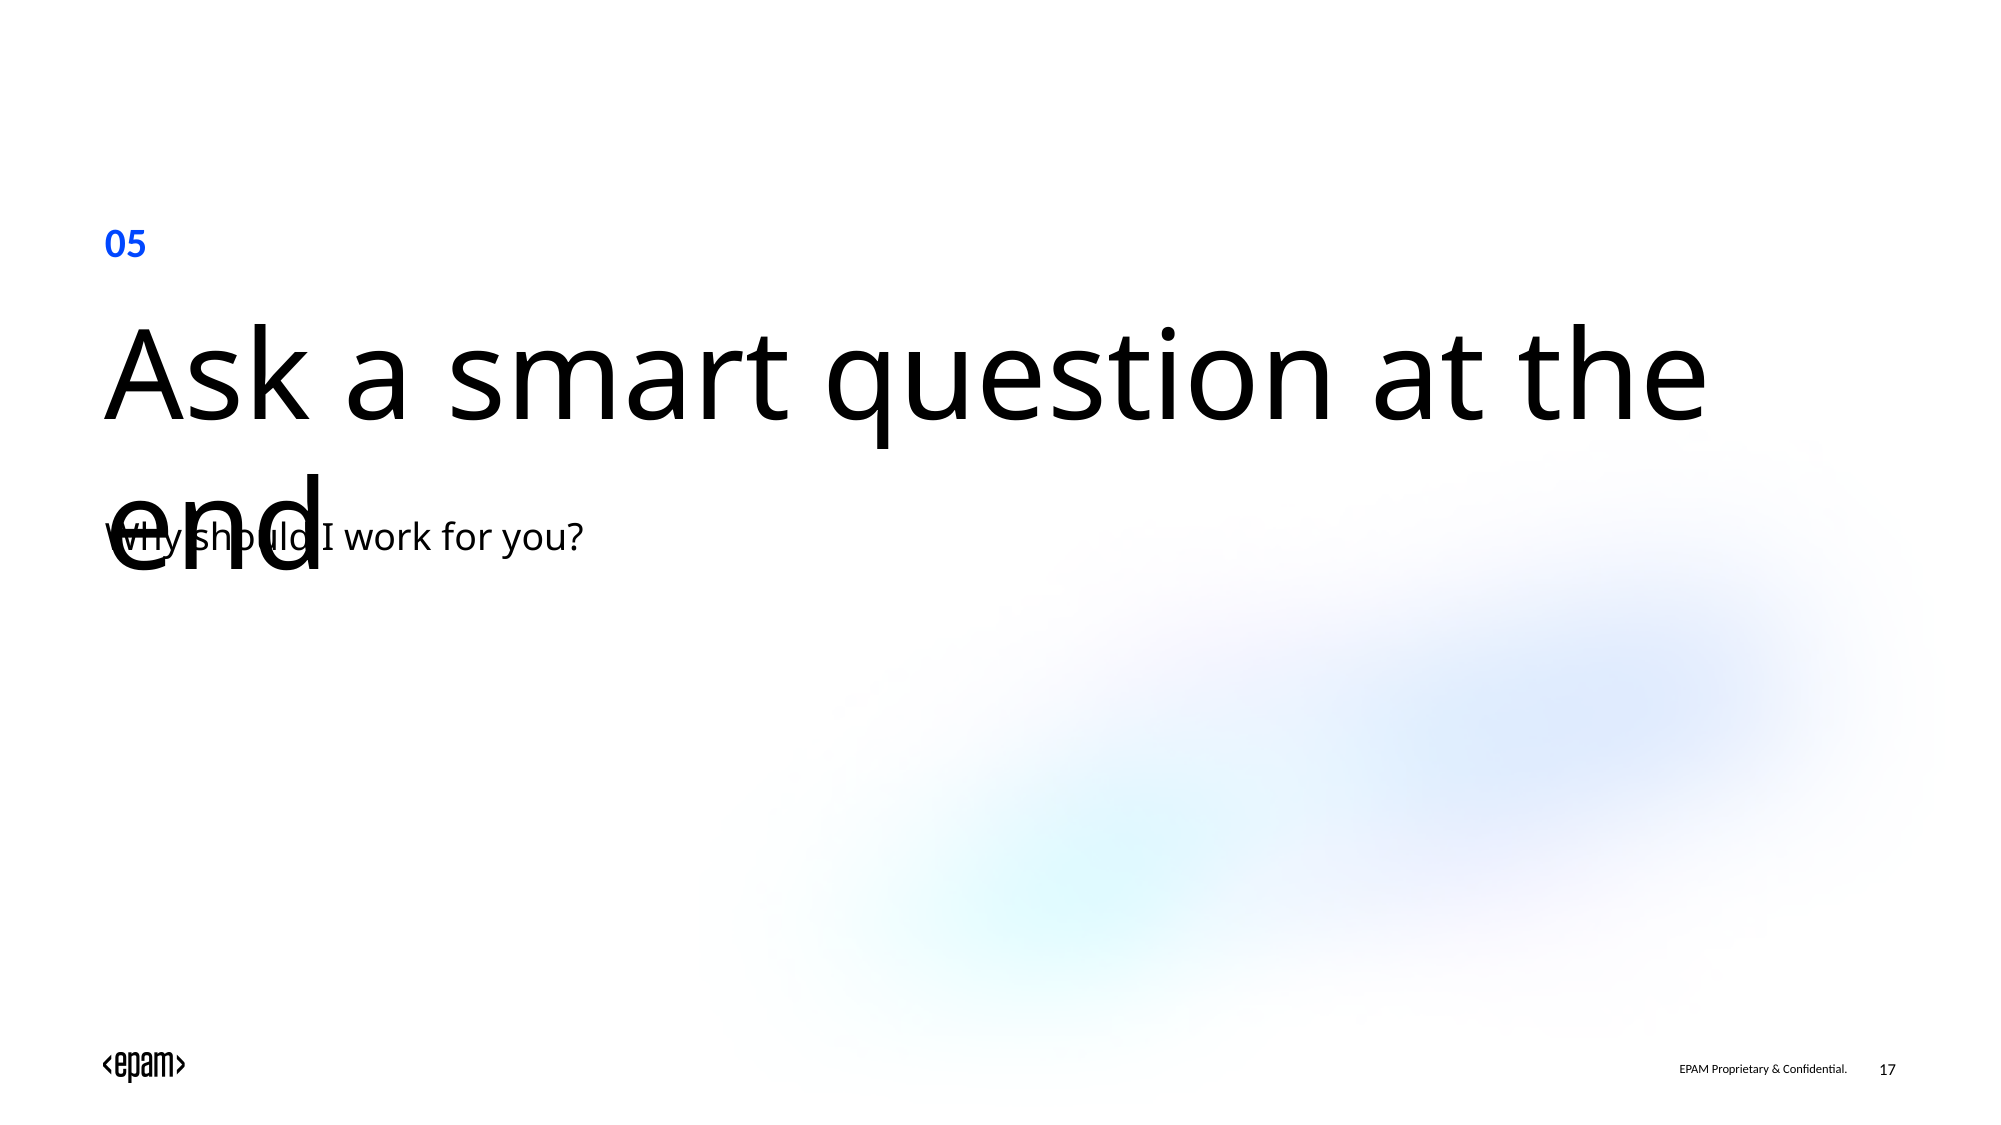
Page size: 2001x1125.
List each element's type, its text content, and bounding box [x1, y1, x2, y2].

text_box Why should I work for you? [104, 512, 1177, 559]
text_box 05 [104, 215, 187, 267]
text_box Ask a smart question at the end [104, 294, 1821, 446]
picture [0, 0, 2000, 1125]
